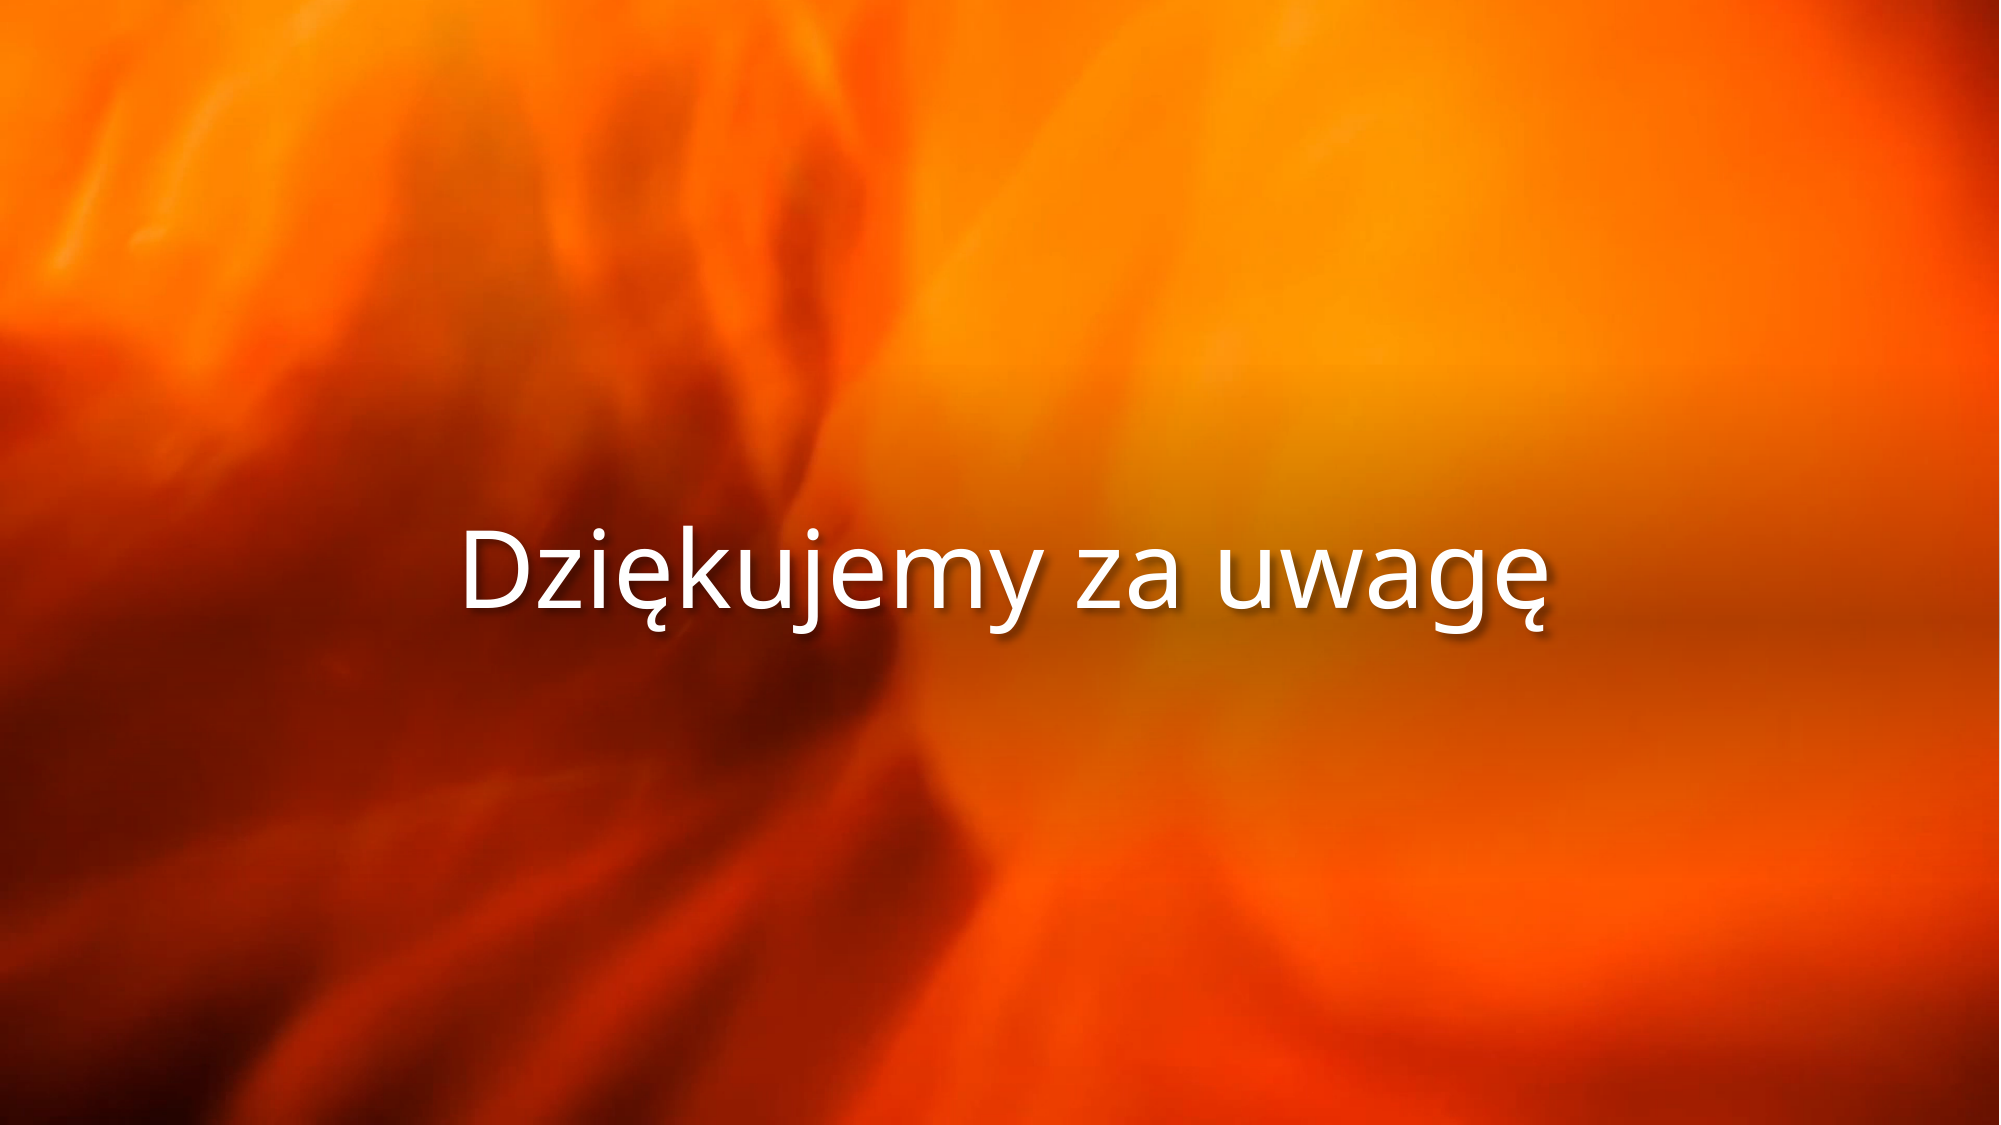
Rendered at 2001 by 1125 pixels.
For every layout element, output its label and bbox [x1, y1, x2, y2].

text_box [0, 0, 2000, 1125]
